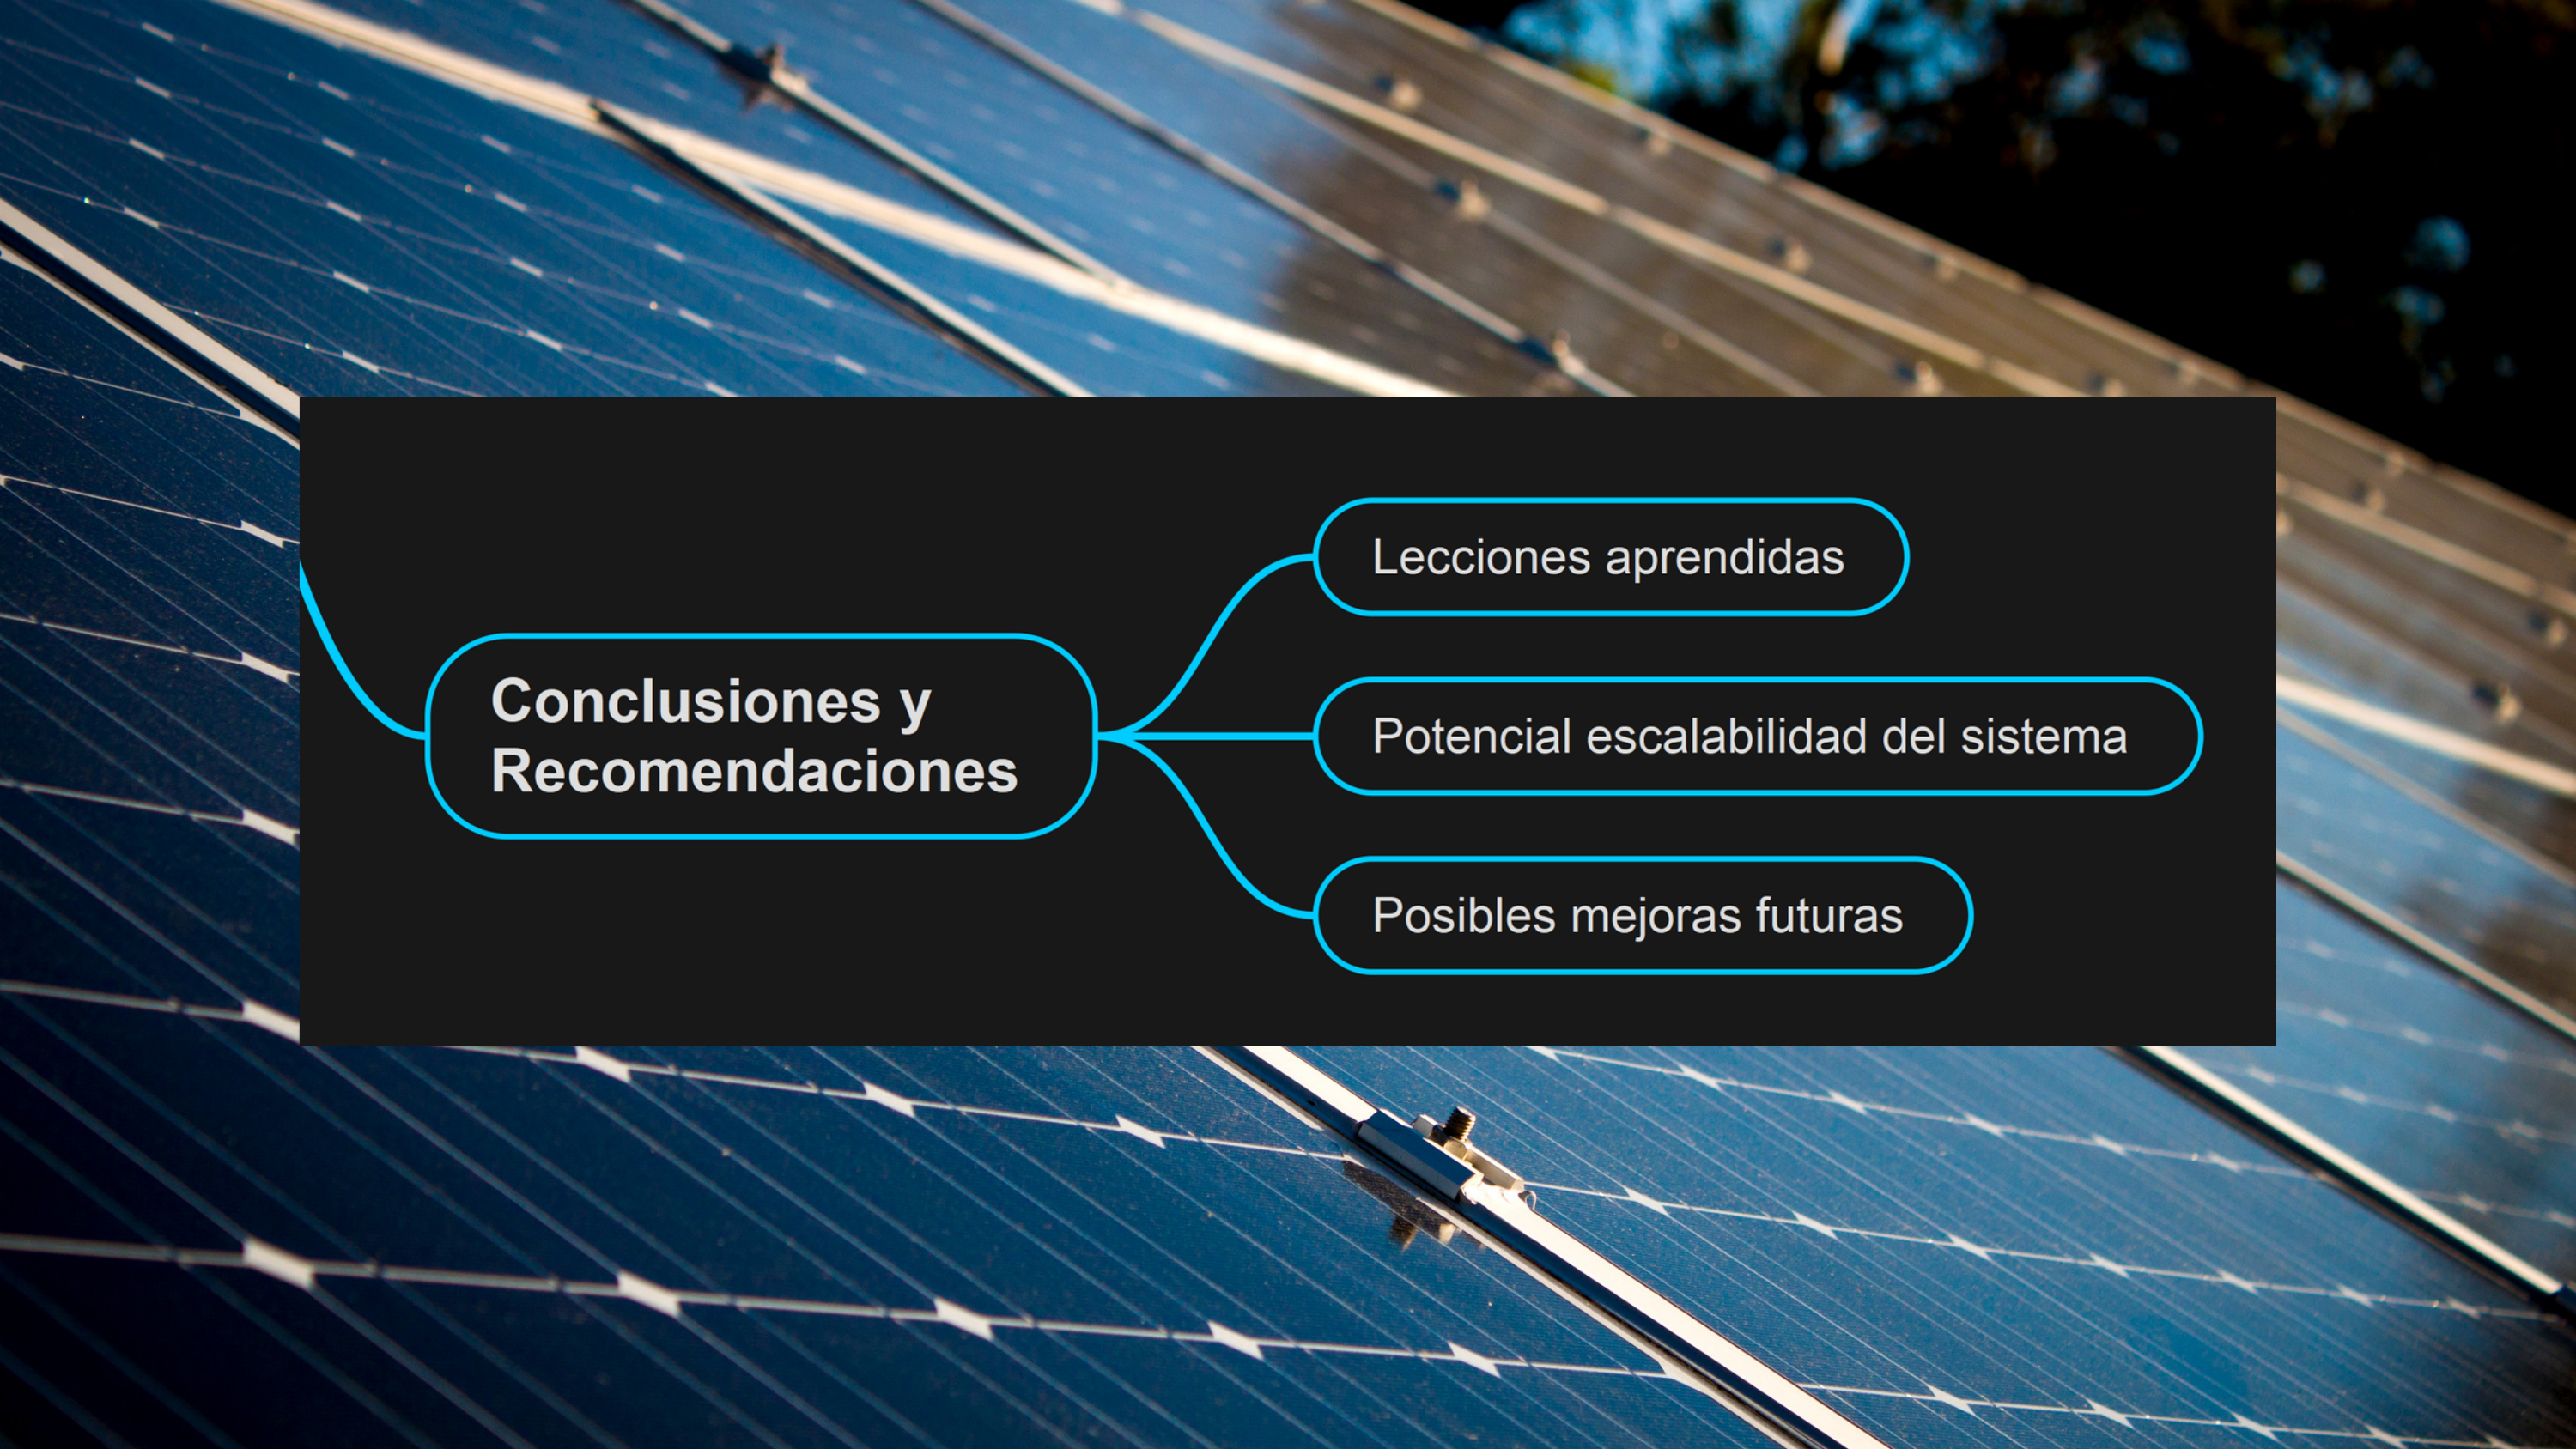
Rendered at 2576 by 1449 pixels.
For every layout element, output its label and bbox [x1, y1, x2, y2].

text_box [0, 0, 2576, 1449]
